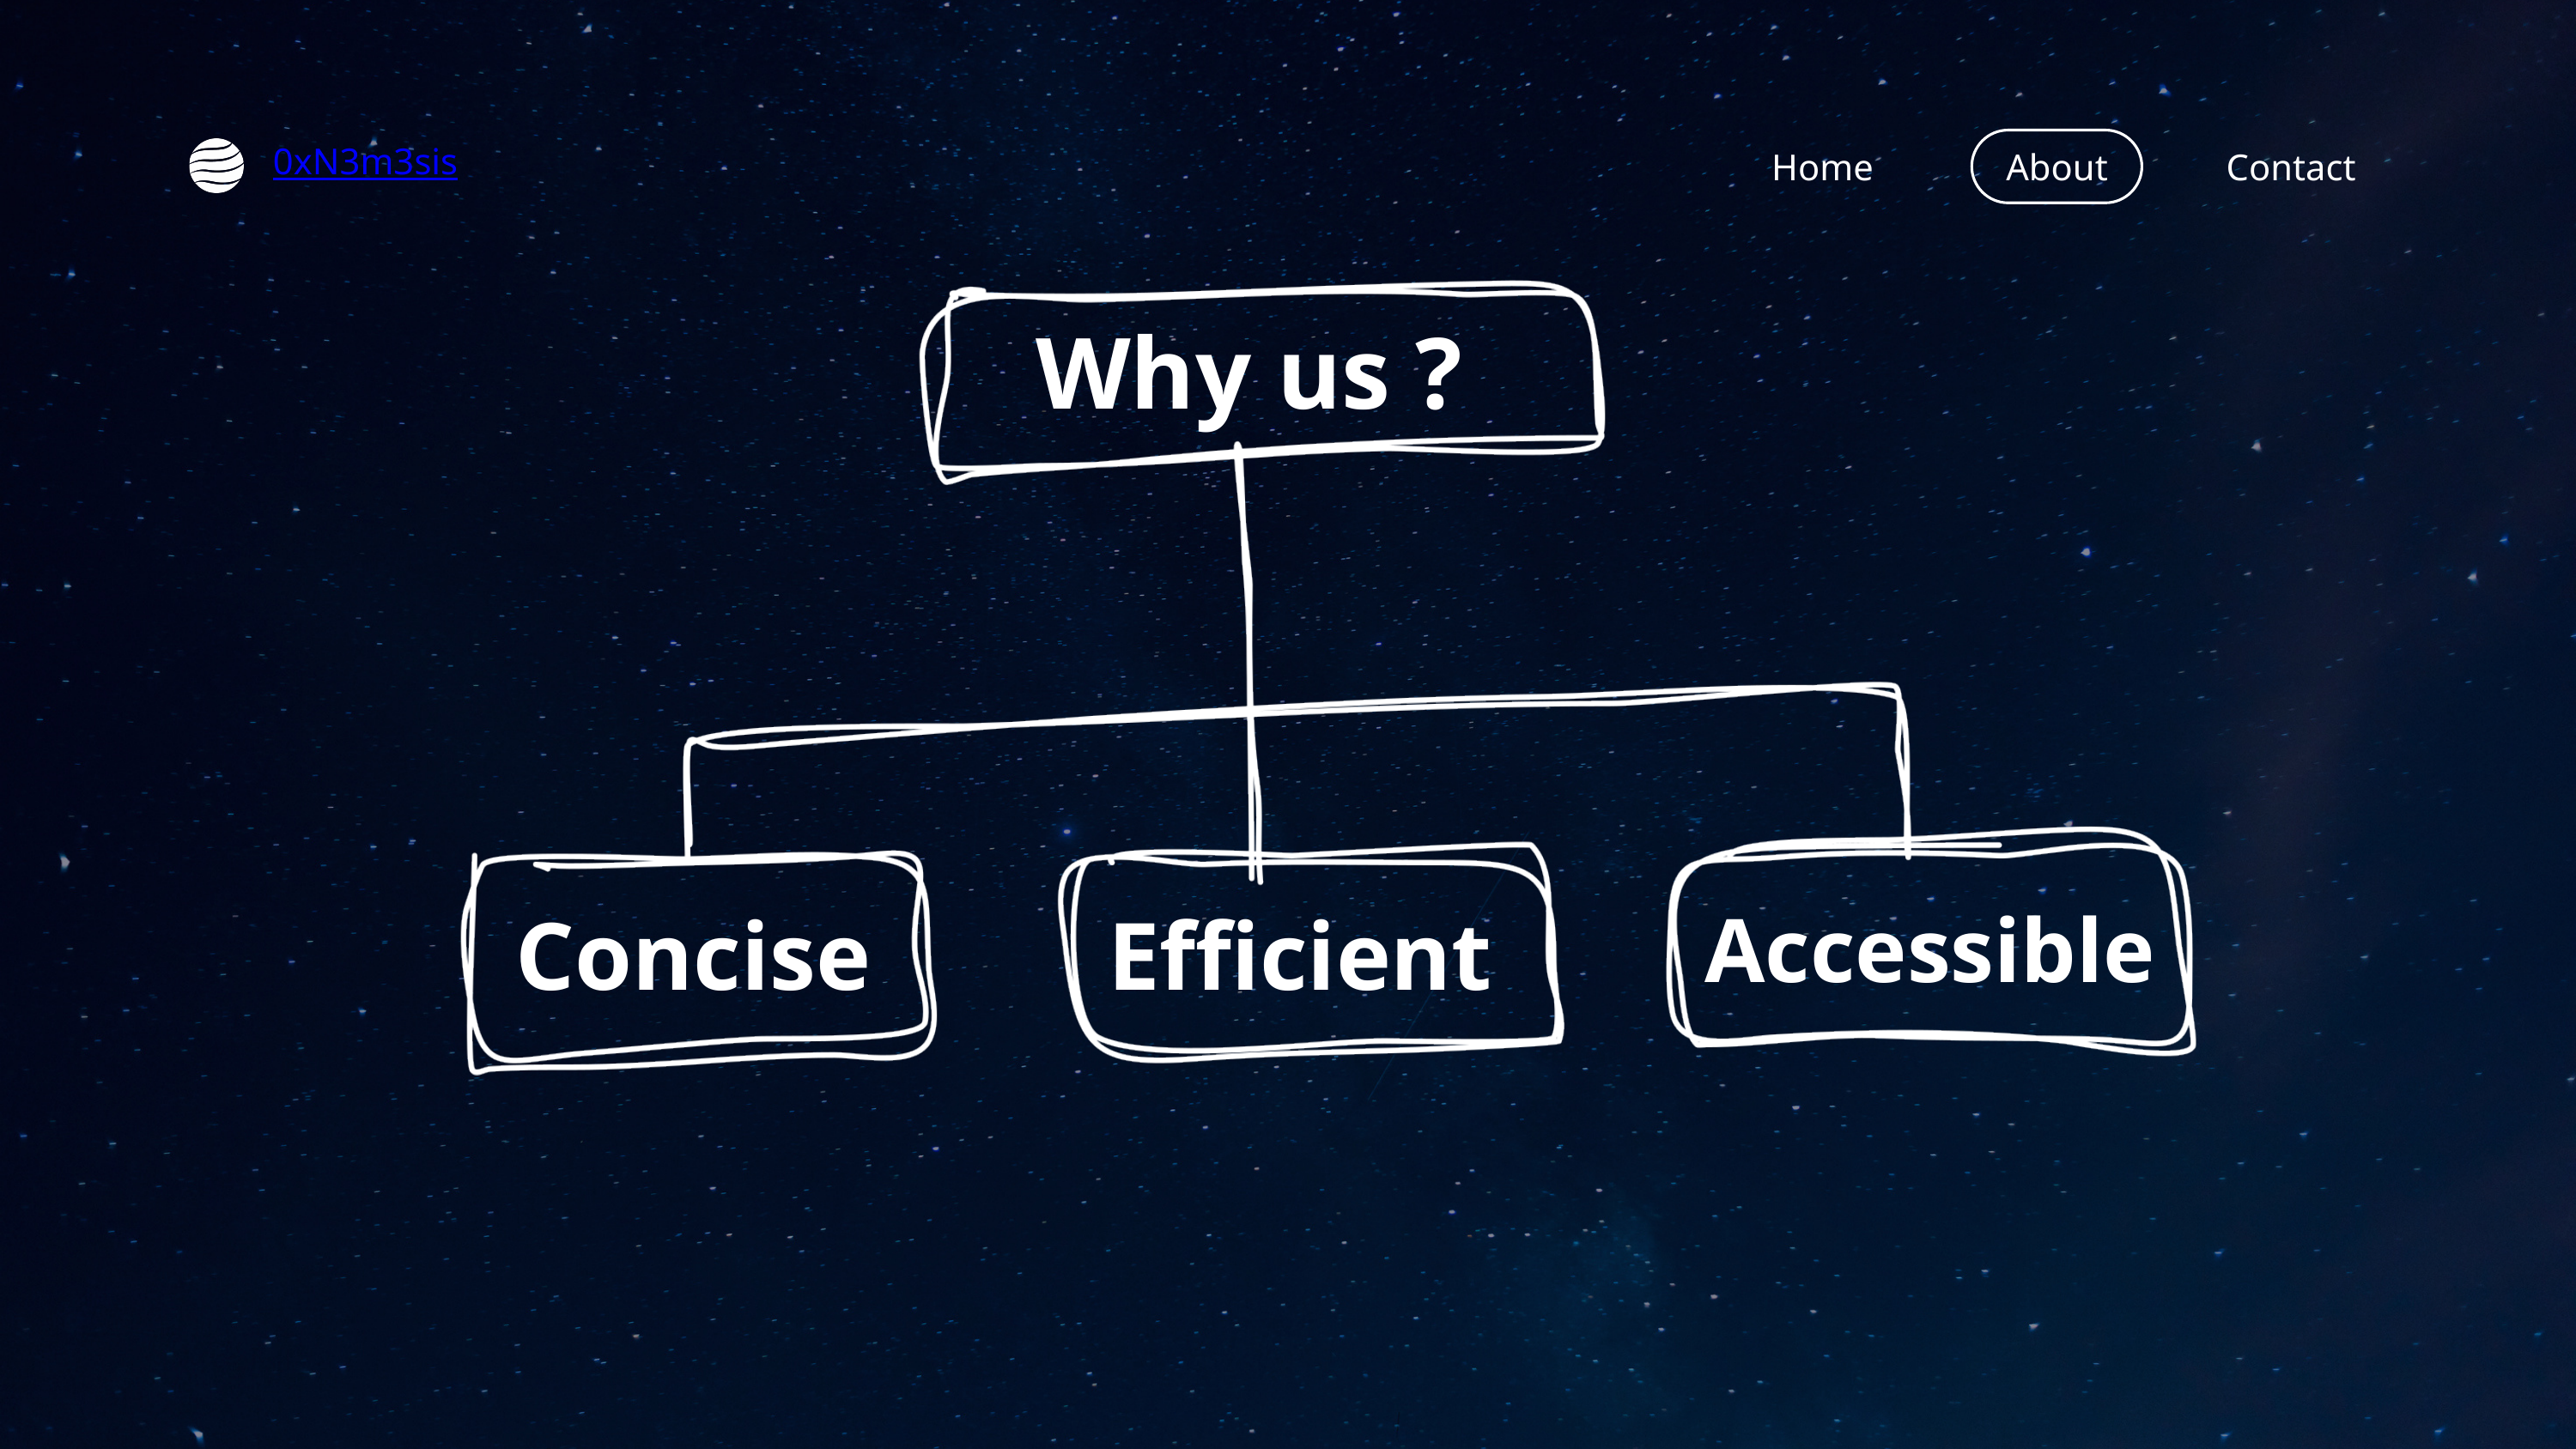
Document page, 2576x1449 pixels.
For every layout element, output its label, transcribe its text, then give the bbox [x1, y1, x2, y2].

text_box [0, 0, 2576, 1449]
text_box Efficient [1107, 878, 1493, 1009]
text_box Home [1727, 137, 1918, 189]
text_box [458, 280, 2197, 1076]
text_box About [1961, 137, 1966, 189]
text_box Concise [515, 878, 872, 1009]
text_box Accessible [1704, 876, 2155, 1000]
text_box Contact [2195, 137, 2387, 189]
text_box About [2146, 137, 2153, 189]
text_box Why us ? [1036, 320, 1540, 429]
text_box 0xN3m3sis [273, 137, 465, 239]
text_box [1971, 130, 2142, 203]
text_box [189, 138, 244, 194]
